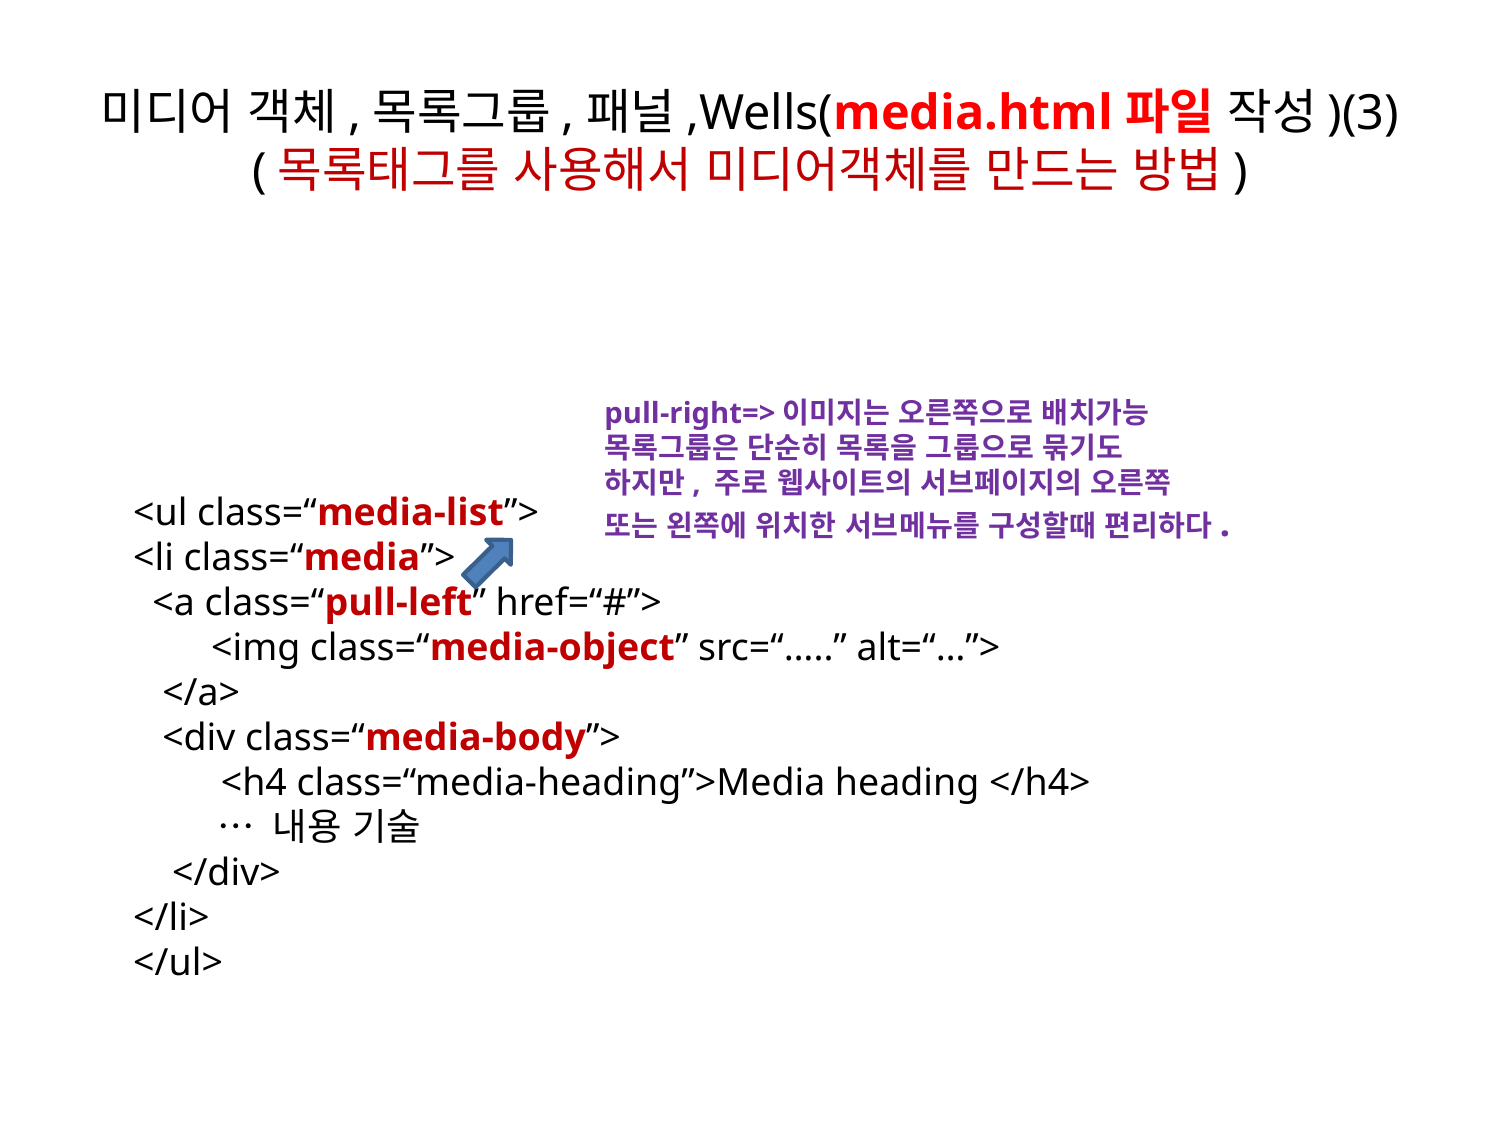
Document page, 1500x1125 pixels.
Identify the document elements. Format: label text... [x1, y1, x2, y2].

text_box <ul class=“media-list”> <li class=“media”> <a class=“pull-left” href=“#”> <img class=“media-object” src=“…..” alt=“…”> </a> <div class=“media-body”> <h4 class=“media-heading”>Media heading </h4> … 내용 기술 </div> </li> </ul> [118, 480, 1107, 991]
title 미디어 객체,목록그룹,패널,Wells(media.html파일 작성)(3) (목록태그를 사용해서 미디어객체를 만드는 방법) [75, 45, 1425, 233]
text_box [461, 537, 514, 590]
text_box pull-right=>이미지는 오른쪽으로 배치가능 목록그룹은 단순히 목록을 그룹으로 묶기도 하지만, 주로 웹사이트의 서브페이지의 오른쪽 또는 왼쪽에 위치한 서브메뉴를 구성할때 편리하다. [589, 386, 1246, 552]
